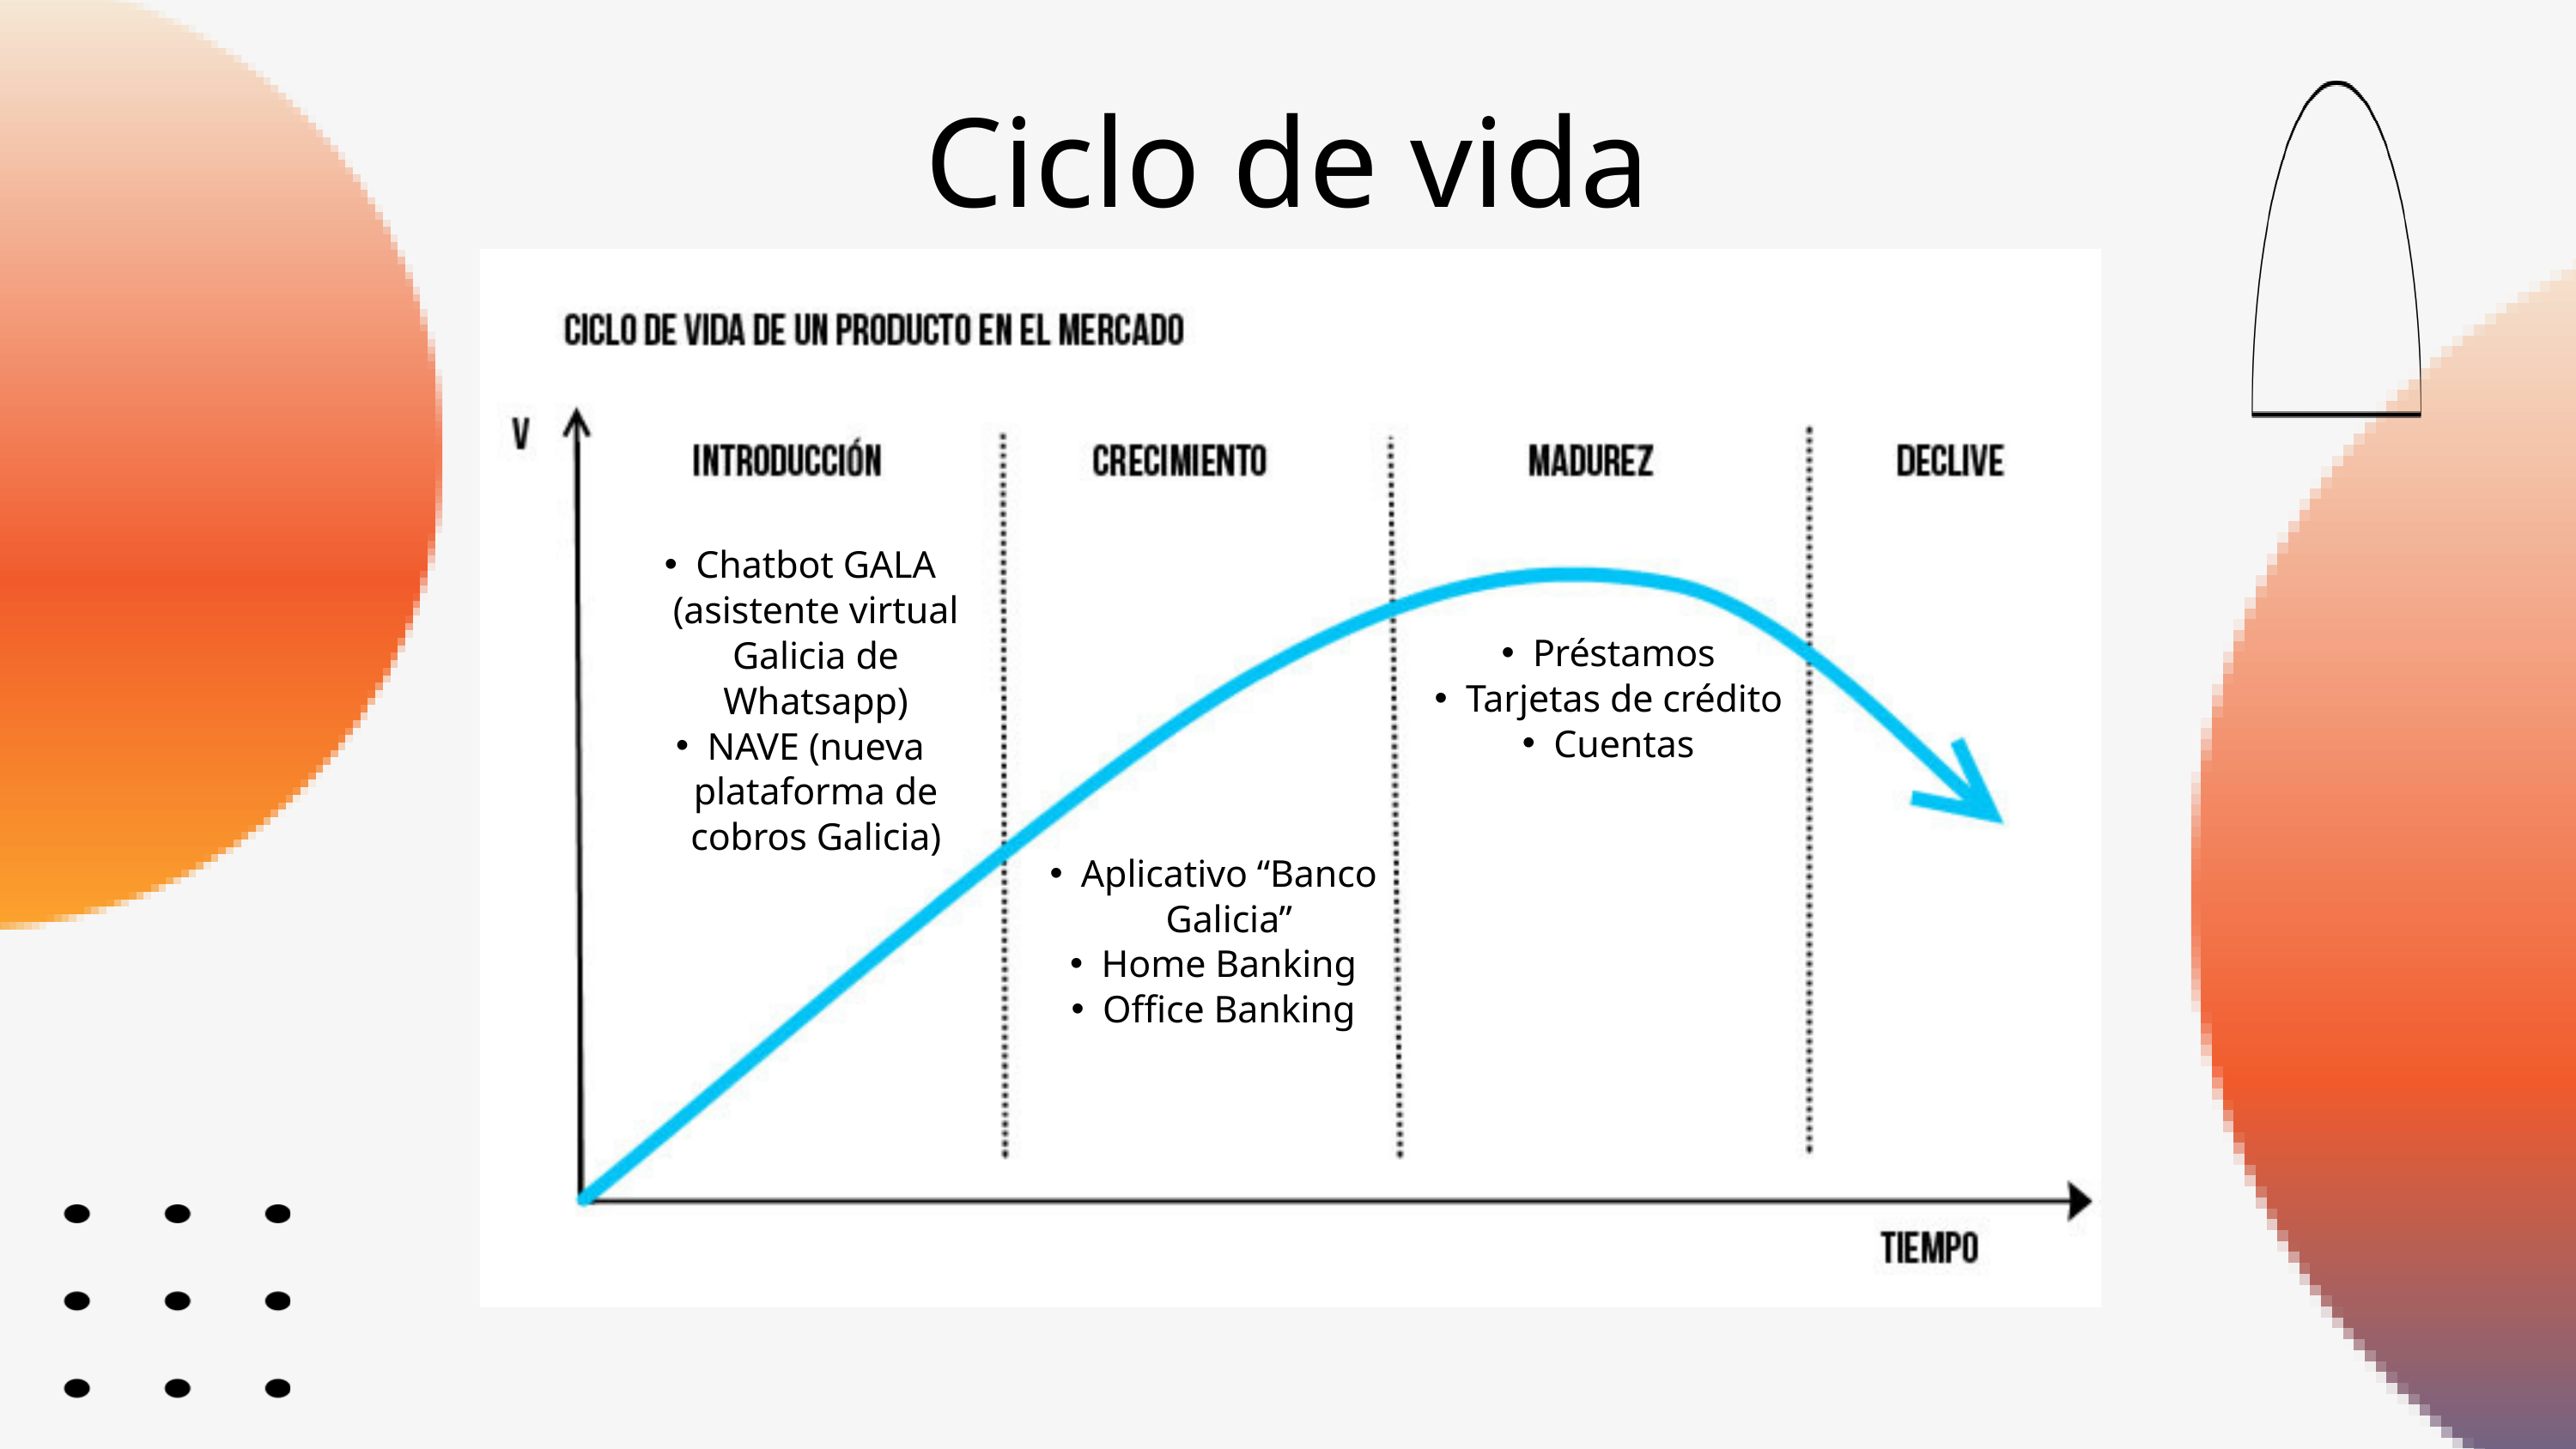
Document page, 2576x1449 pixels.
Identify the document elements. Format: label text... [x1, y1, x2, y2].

text_box Aplicativo “Banco Galicia” Home Banking Office Banking [999, 849, 1395, 1031]
text_box Préstamos Tarjetas de crédito Cuentas [1394, 628, 1791, 765]
text_box [2190, 194, 2576, 1449]
text_box [479, 249, 2102, 1307]
text_box Chatbot GALA (asistente virtual Galicia de Whatsapp) NAVE (nueva plataforma de cobros Galicia) [586, 540, 982, 858]
text_box Ciclo de vida [532, 80, 2044, 233]
text_box [0, 0, 443, 930]
text_box [0, 1204, 291, 1449]
text_box [2251, 81, 2421, 418]
